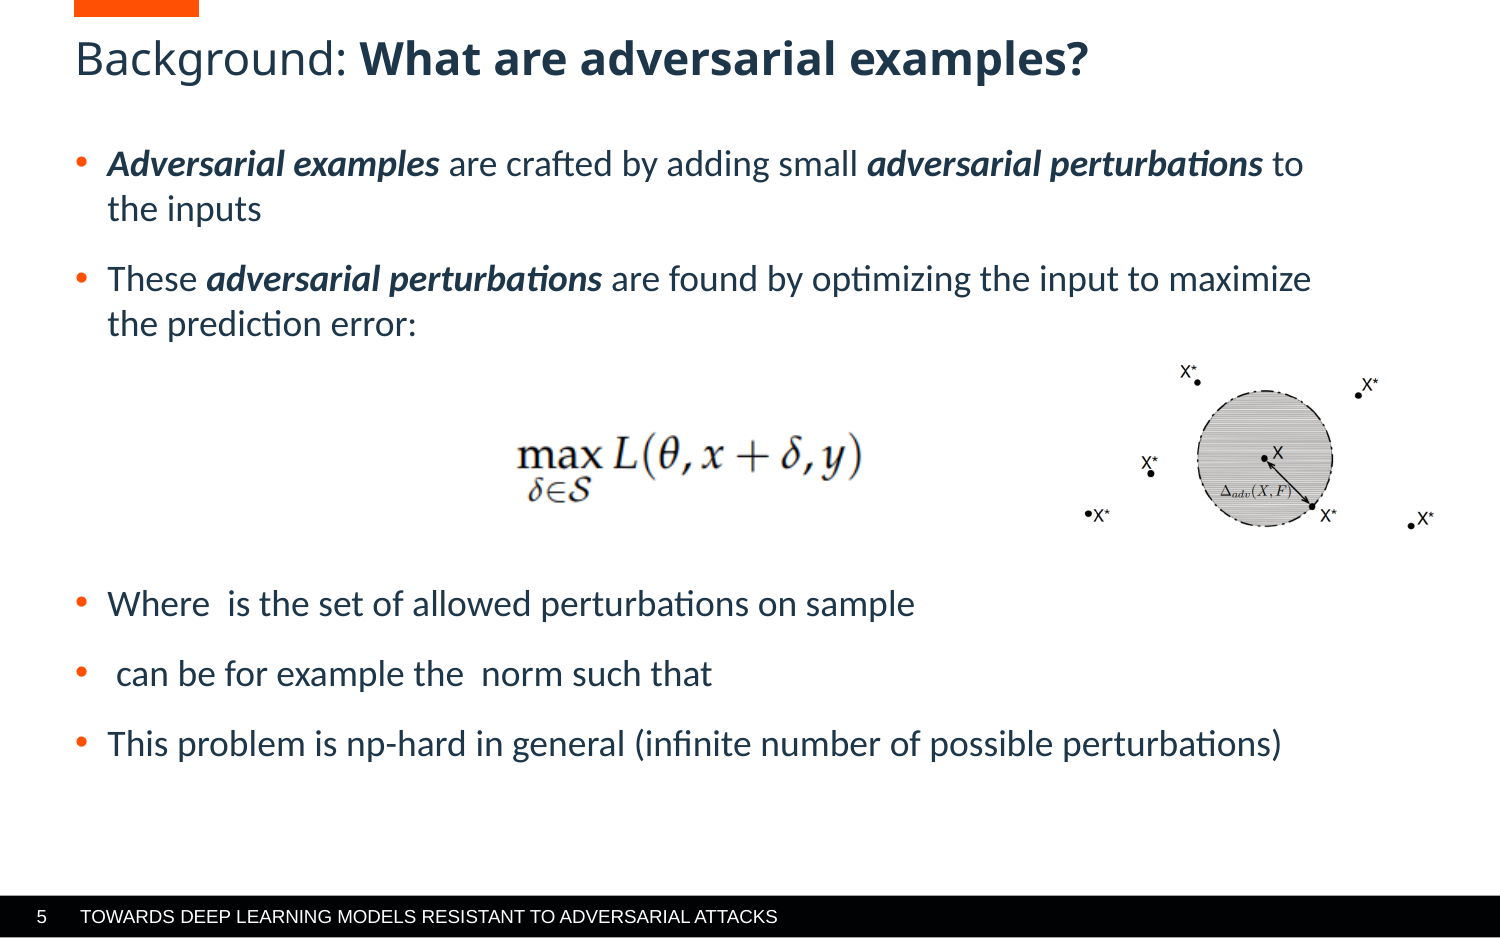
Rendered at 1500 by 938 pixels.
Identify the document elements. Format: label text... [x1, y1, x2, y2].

picture [514, 409, 866, 510]
title Background: What are adversarial examples? [74, 37, 1425, 94]
picture [1045, 326, 1468, 540]
